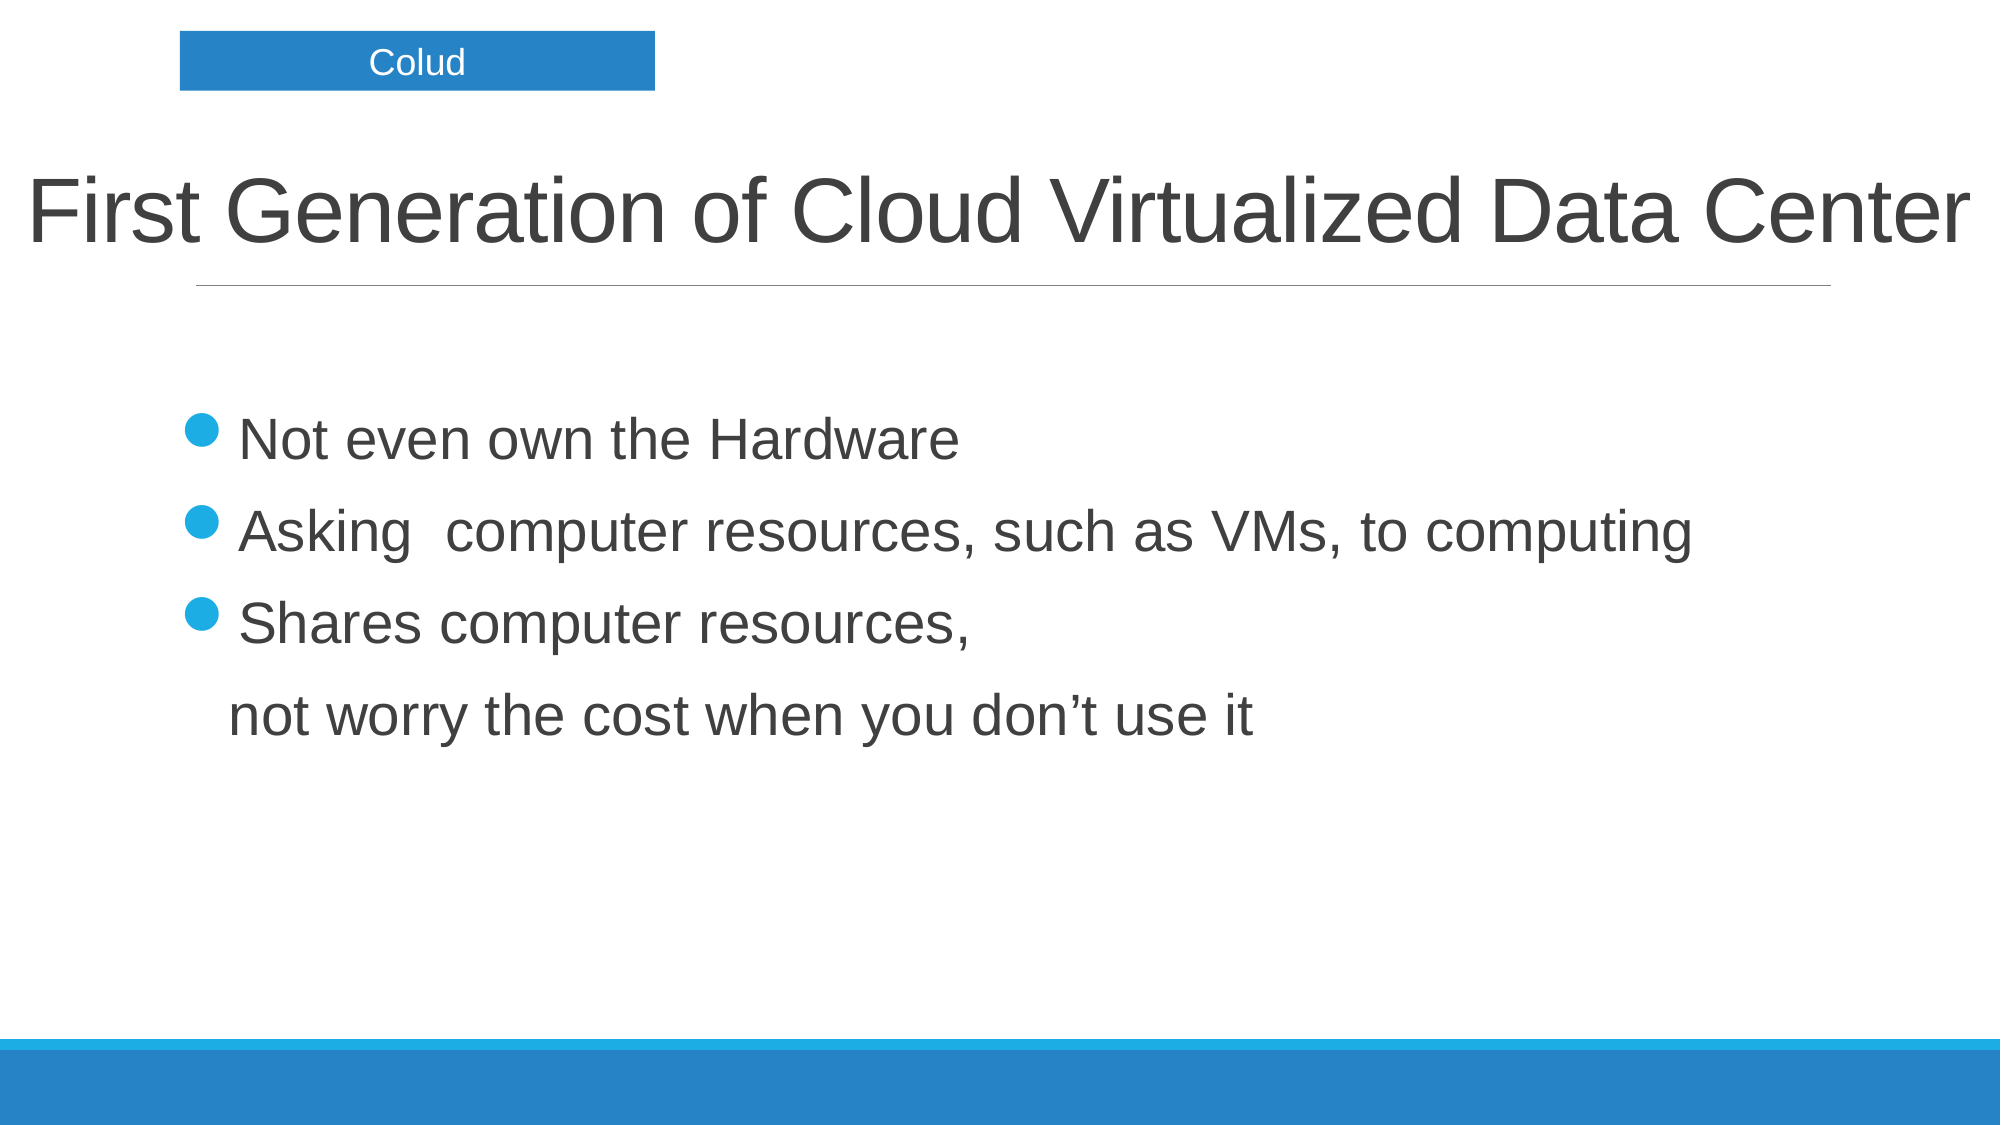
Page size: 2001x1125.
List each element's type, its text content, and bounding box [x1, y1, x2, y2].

list Not even own the Hardware Asking computer resources, such as VMs, to computing Shares computer resources, not worry the cost when you don’t use it [180, 302, 1924, 963]
title First Generation of Cloud Virtualized Data Center [11, 30, 2000, 269]
text_box Colud [179, 30, 655, 91]
